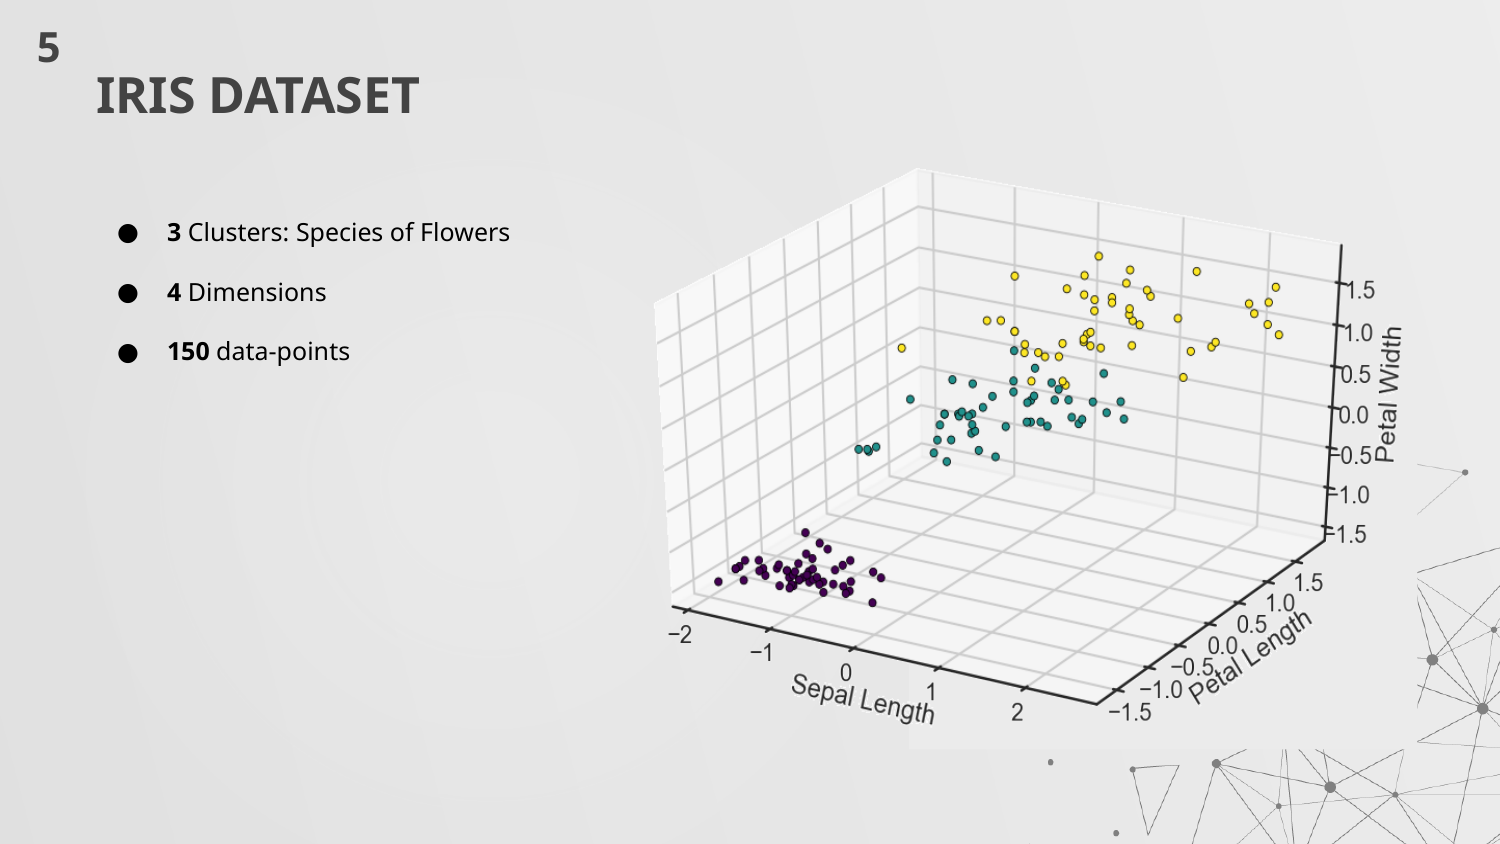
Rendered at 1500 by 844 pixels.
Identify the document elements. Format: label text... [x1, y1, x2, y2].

text_box 5 [22, 13, 72, 86]
picture [0, 0, 1500, 844]
title IRIS DATASET [81, 48, 937, 171]
list 3 Clusters: Species of Flowers 4 Dimensions 150 data-points [77, 171, 544, 414]
